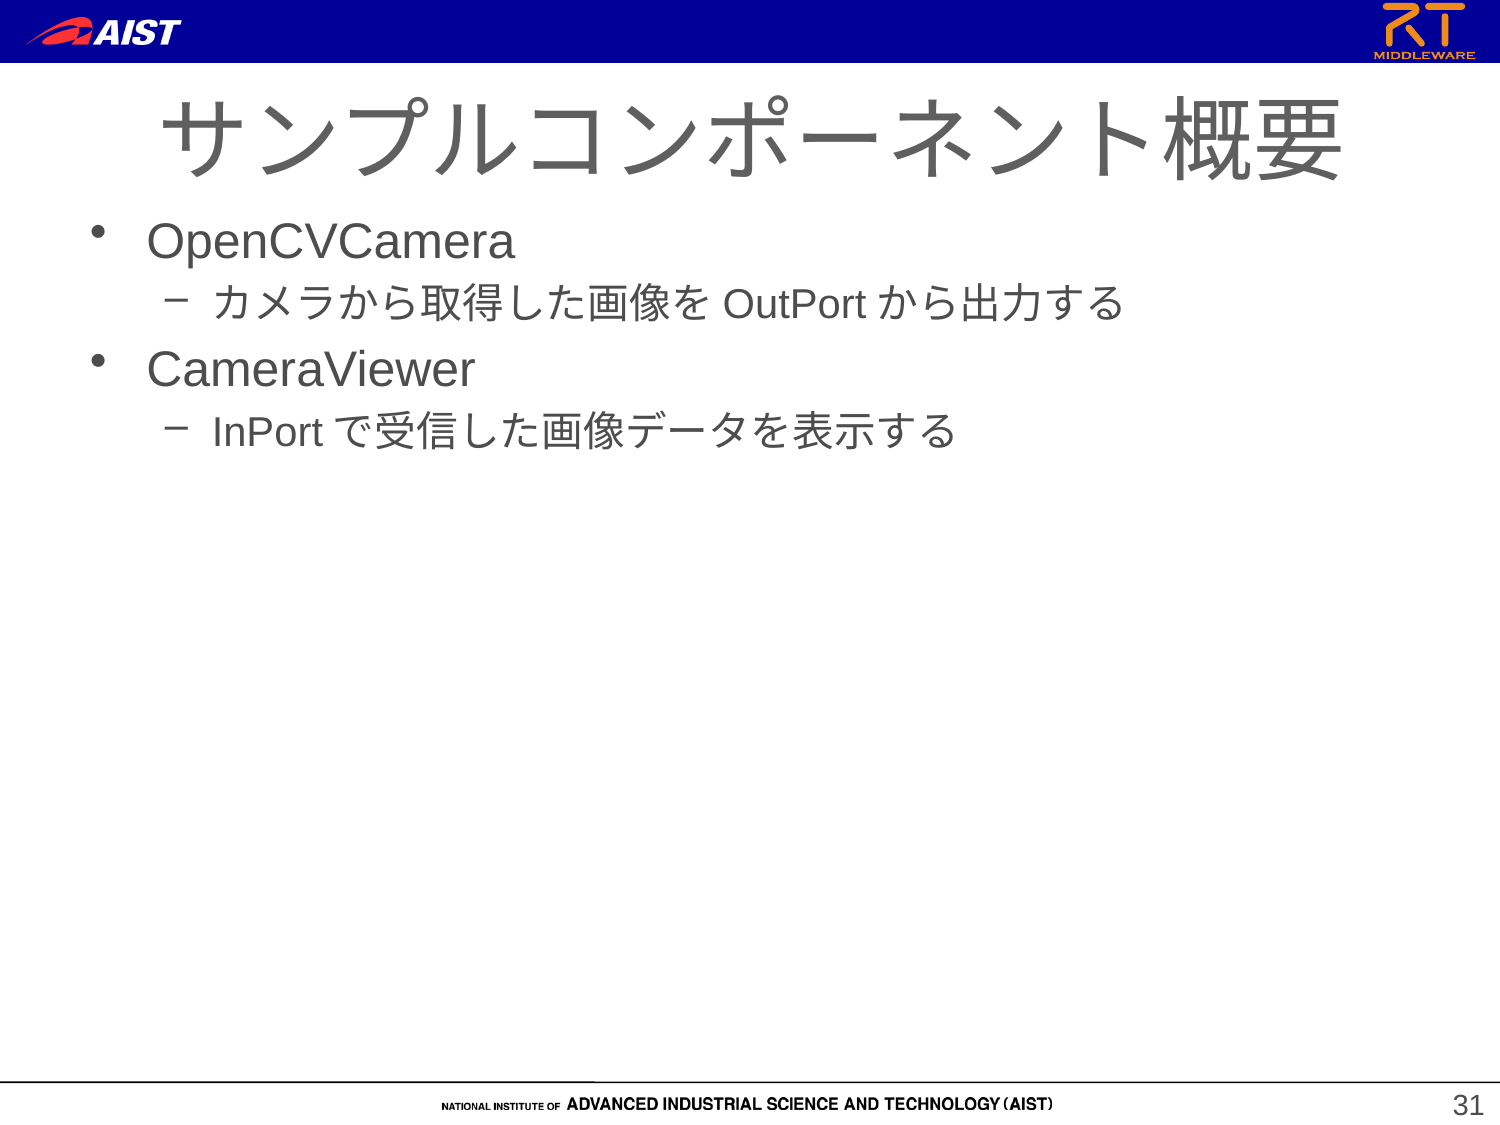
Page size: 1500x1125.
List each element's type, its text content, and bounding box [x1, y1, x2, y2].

picture [442, 1097, 1052, 1110]
picture [0, 0, 1500, 63]
list OpenCVCamera カメラから取得した画像をOutPortから出力する CameraViewer InPortで受信した画像データを表示する [74, 200, 1393, 885]
slide_number 31 [1149, 1078, 1500, 1125]
text_box サンプルコンポーネント概要 [29, 66, 1474, 208]
